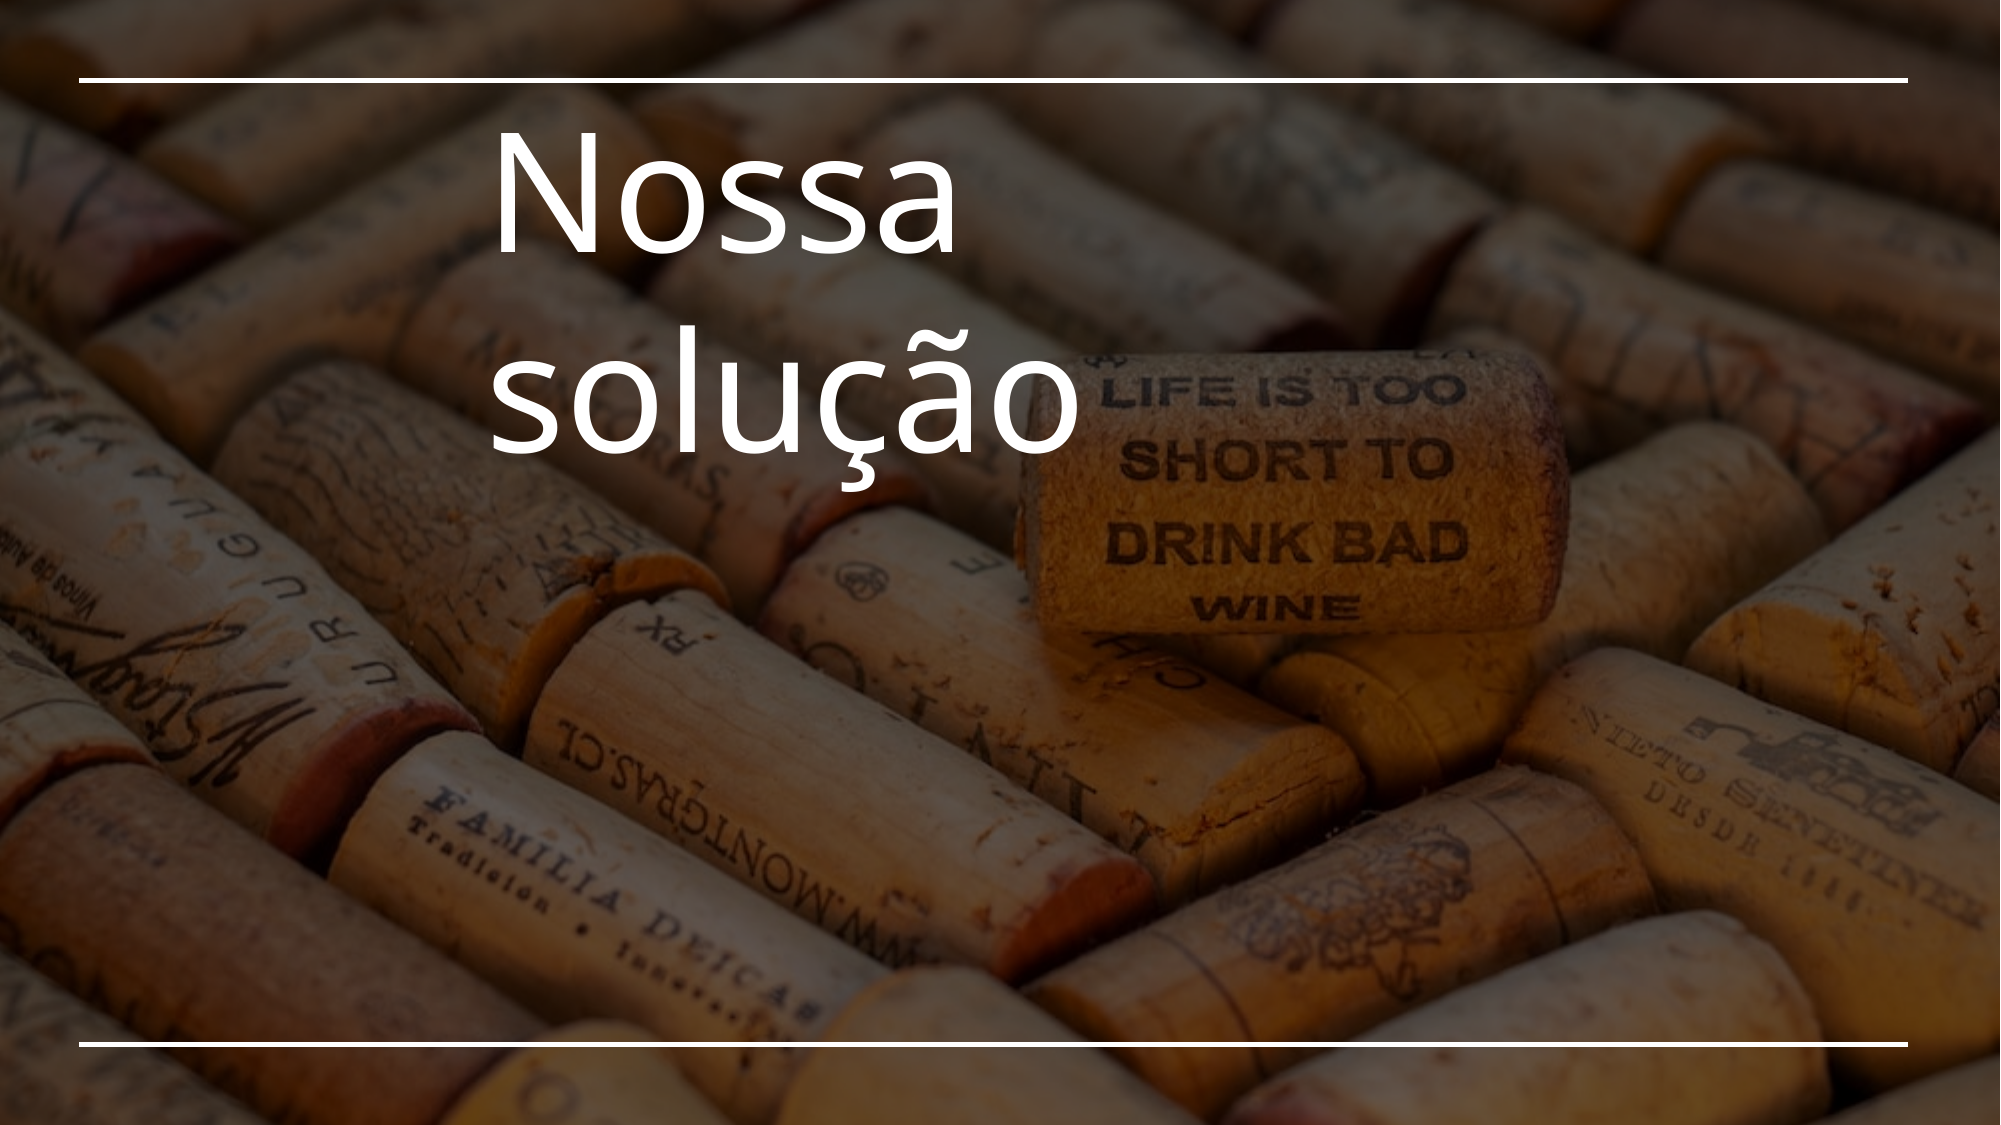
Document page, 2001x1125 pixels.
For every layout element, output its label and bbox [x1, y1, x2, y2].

list [0, 0, 2000, 1125]
